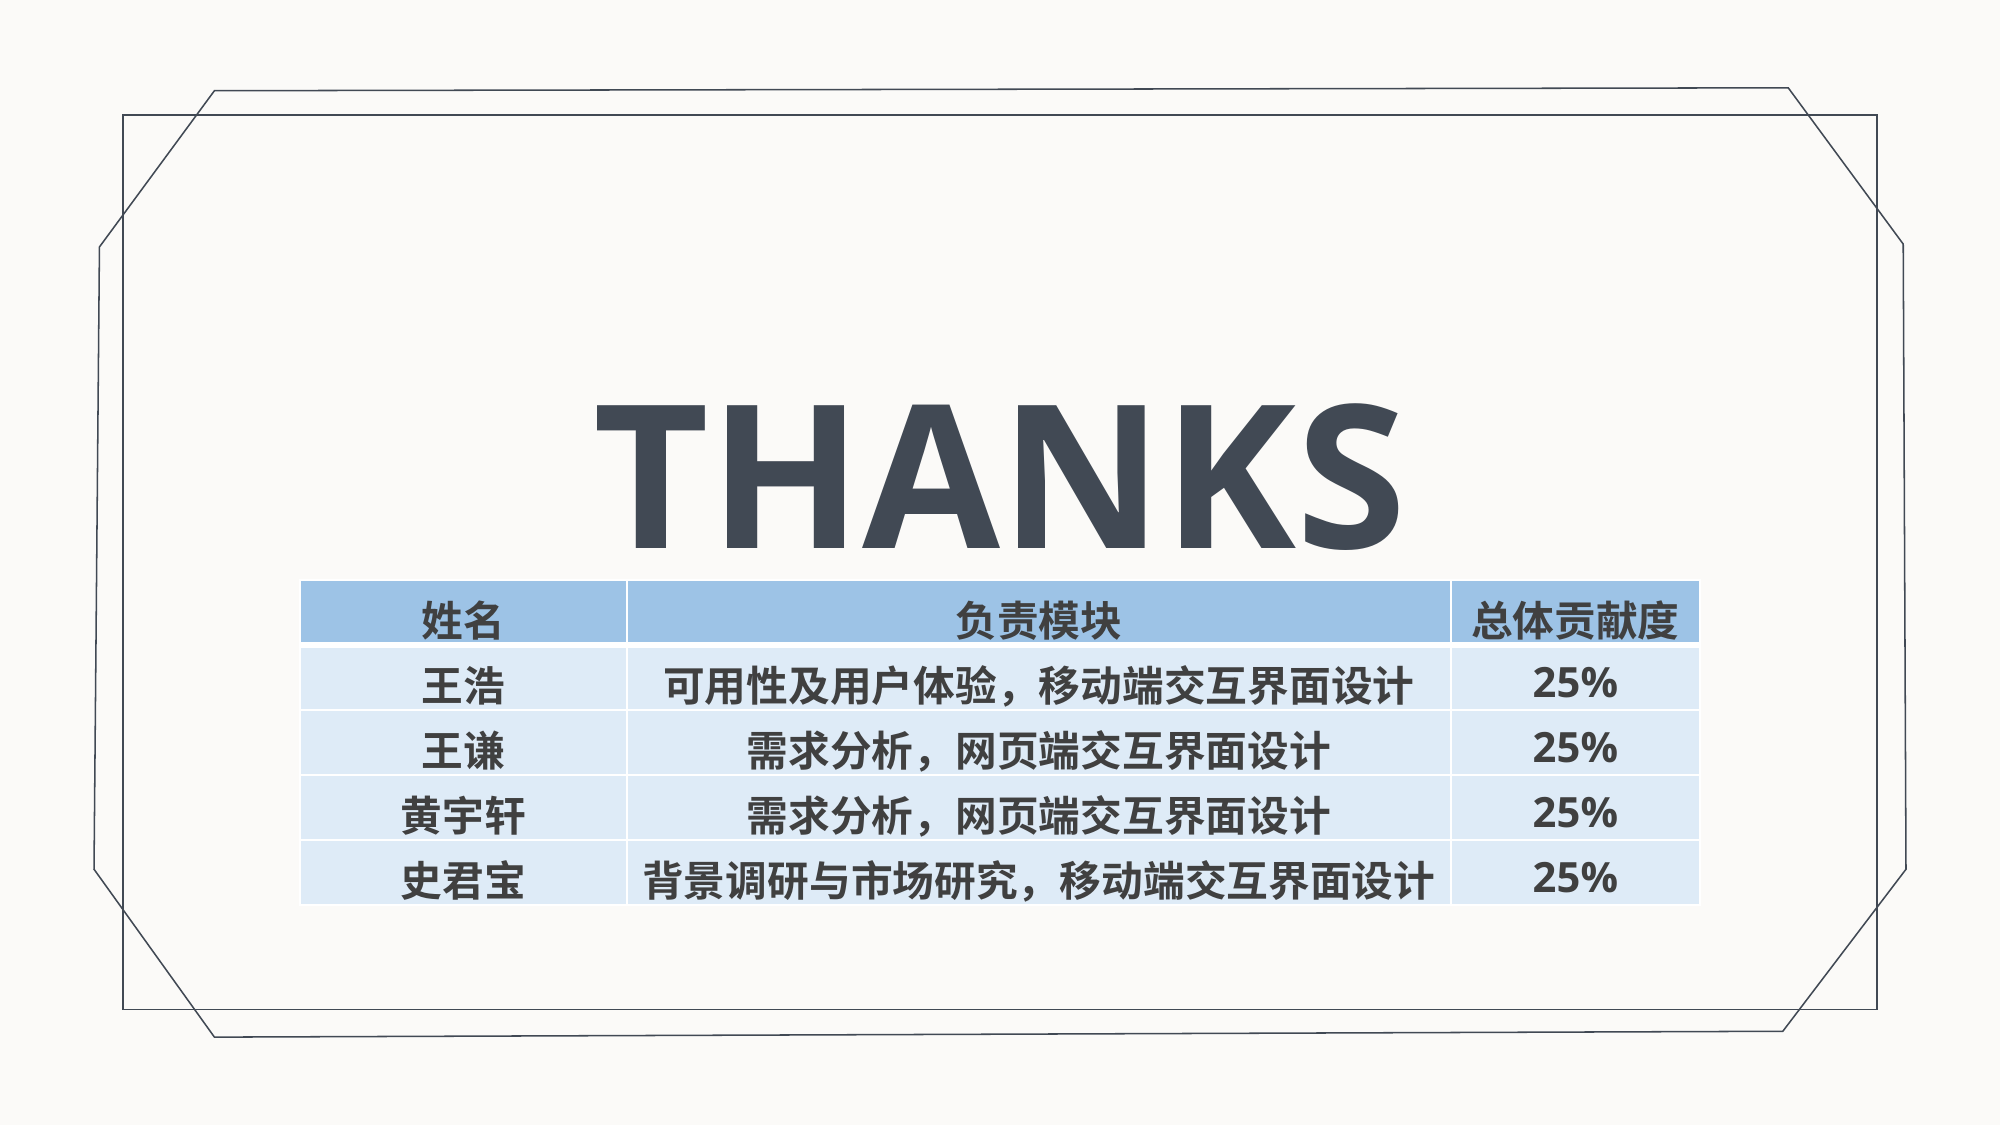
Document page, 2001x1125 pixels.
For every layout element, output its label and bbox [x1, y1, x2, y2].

text_box [93, 87, 1906, 1038]
